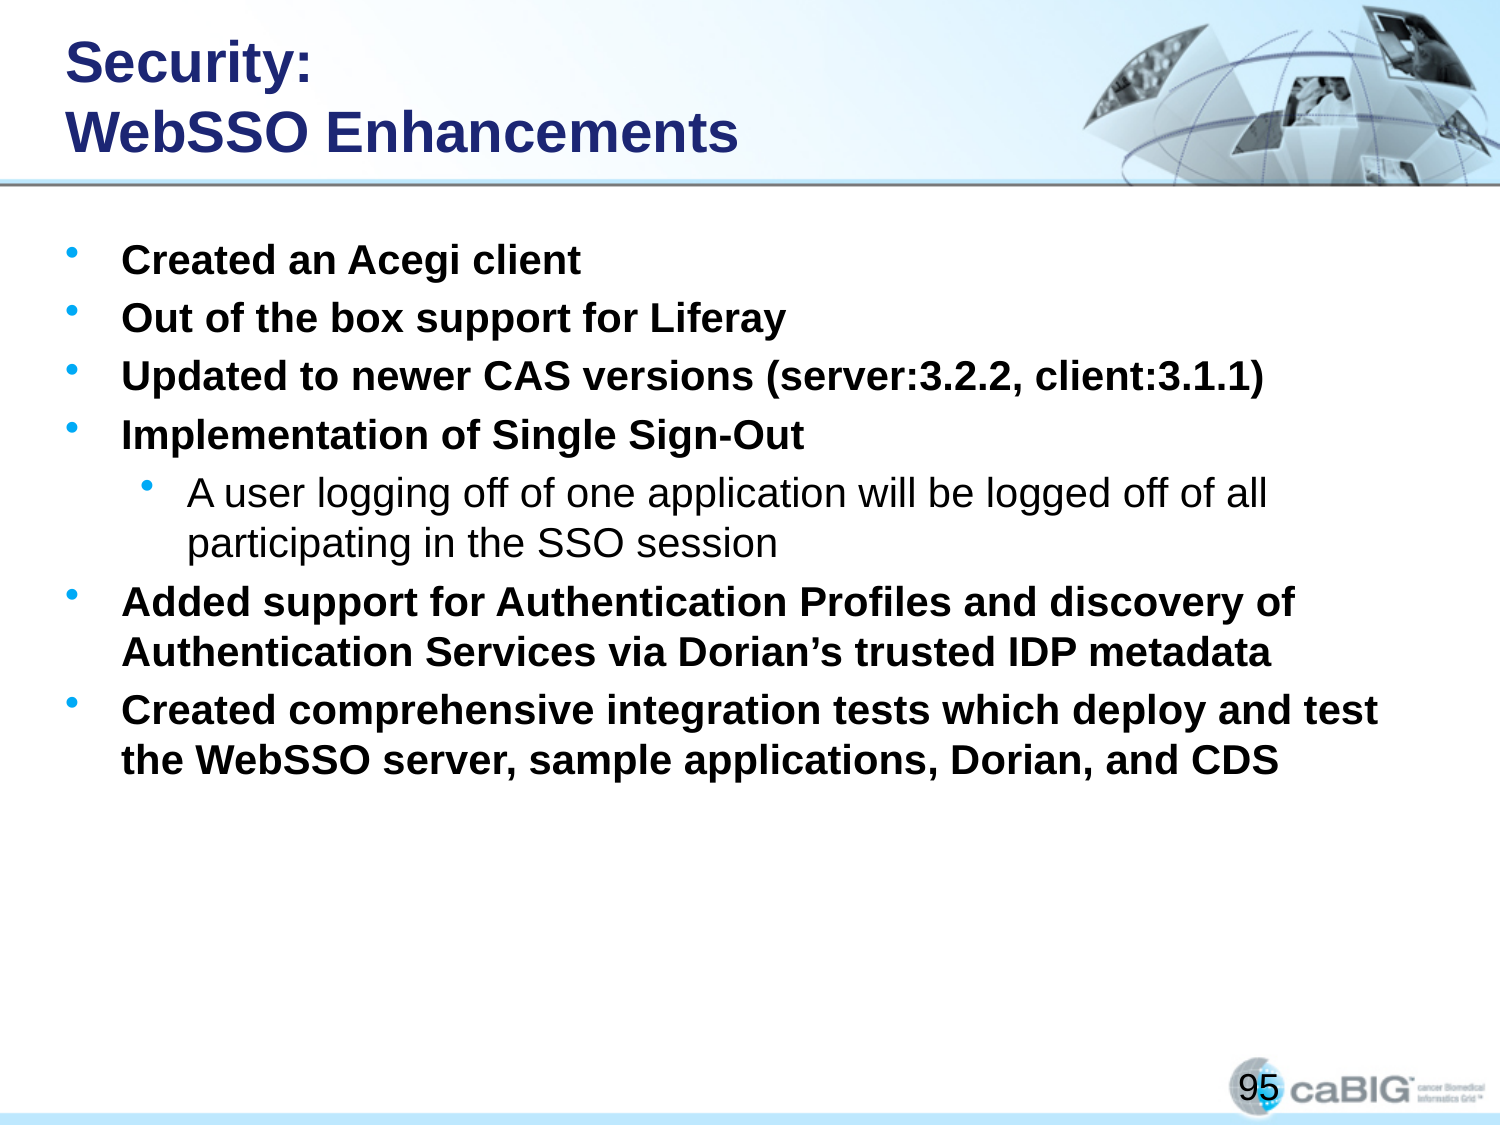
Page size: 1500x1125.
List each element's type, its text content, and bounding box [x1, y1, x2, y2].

title Security: WebSSO Enhancements [49, 0, 1176, 188]
list Created an Acegi client Out of the box support for Liferay Updated to newer CAS versions (server:3.2.2, client:3.1.1) Implementation of Single Sign-Out A user logging off of one application will be logged off of all participating in the SSO session Added support for Authentication Profiles and discovery of Authentication Services via Dorian’s trusted IDP metadata Created comprehensive integration tests which deploy and test the WebSSO server, sample applications, Dorian, and CDS [49, 224, 1438, 1038]
picture [0, 0, 1500, 1125]
